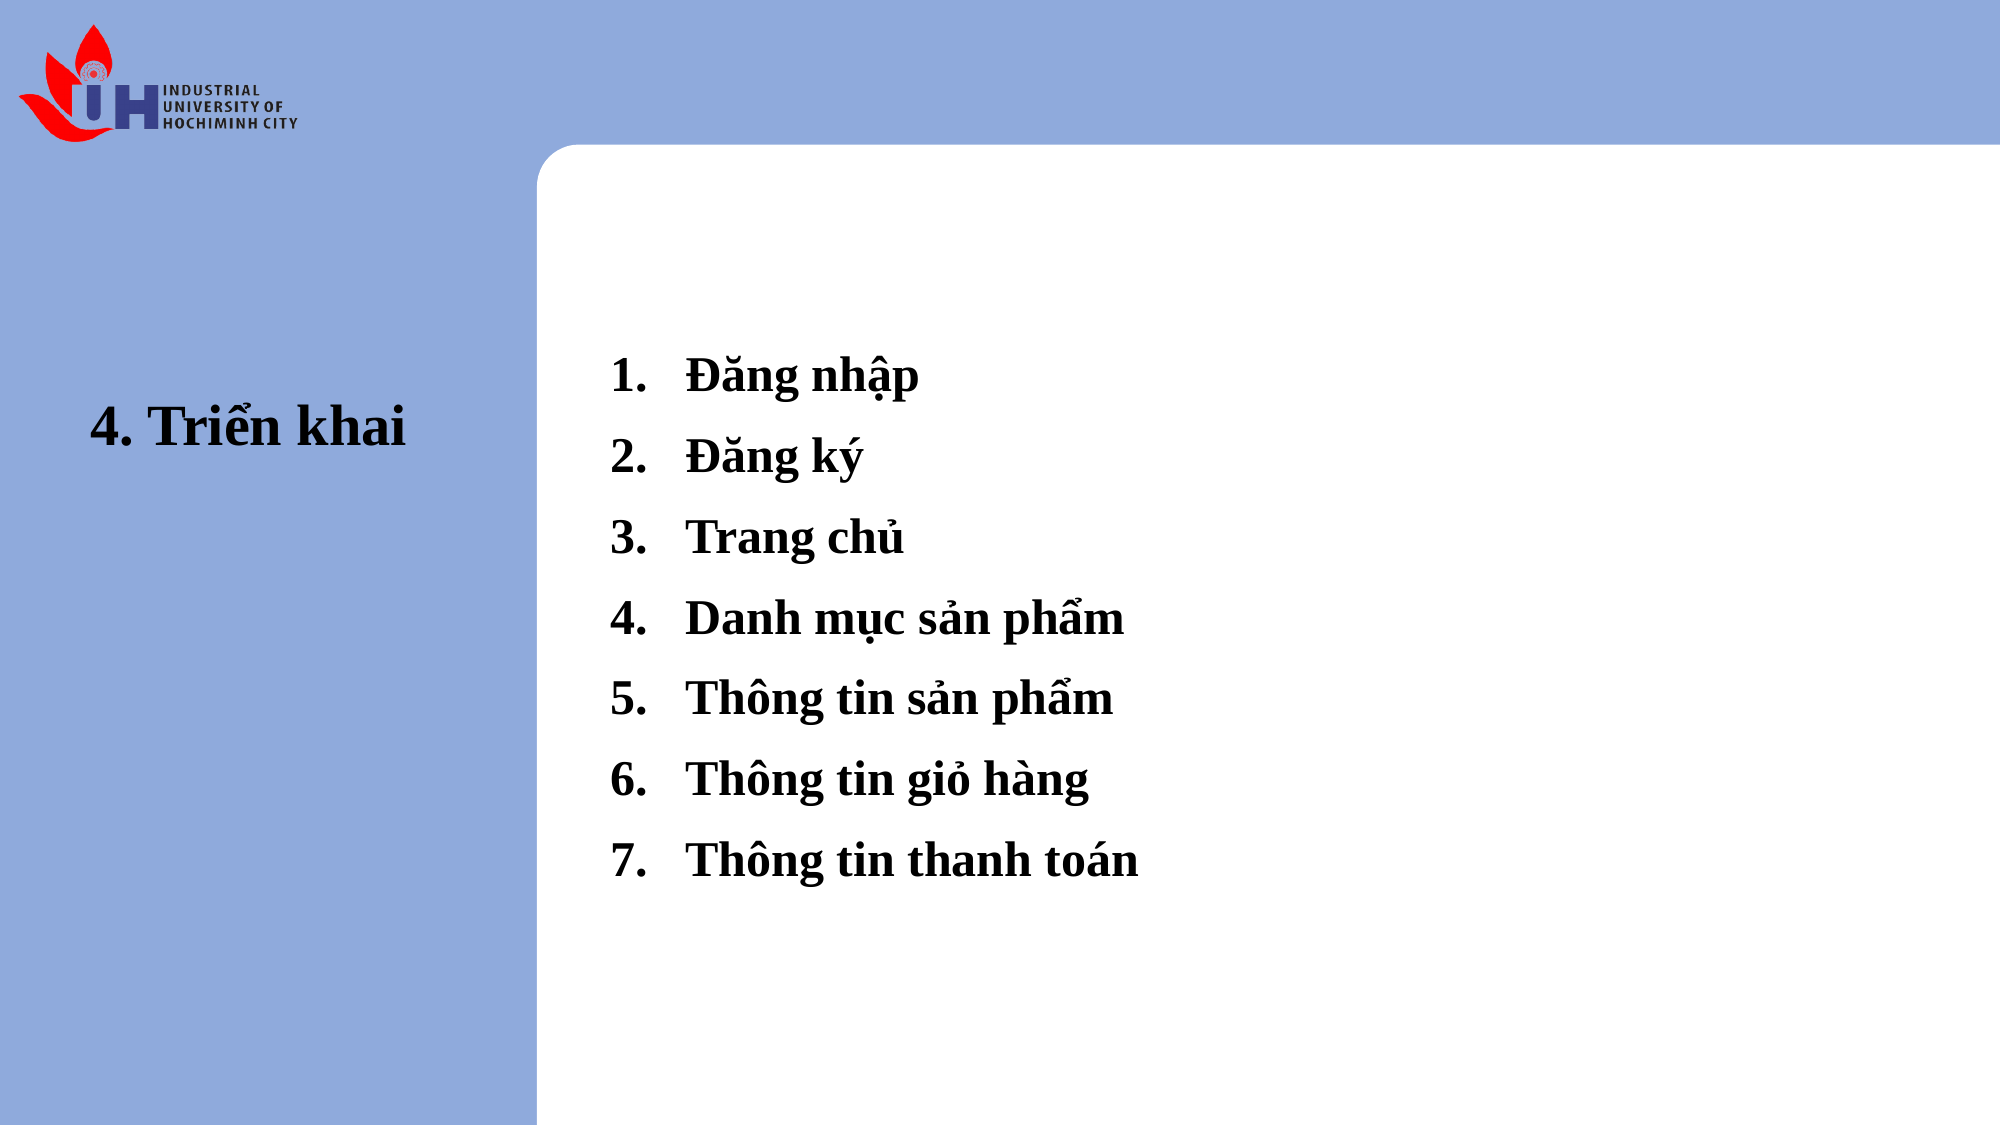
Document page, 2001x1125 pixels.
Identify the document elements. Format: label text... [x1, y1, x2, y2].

text_box 4. Triển khai [70, 379, 428, 465]
picture [14, 18, 305, 145]
text_box [0, 0, 2000, 1125]
text_box [535, 143, 2000, 1125]
text_box Đăng nhập Đăng ký Trang chủ Danh mục sản phẩm Thông tin sản phẩm Thông tin giỏ hàng Thông tin thanh toán [595, 330, 1474, 895]
